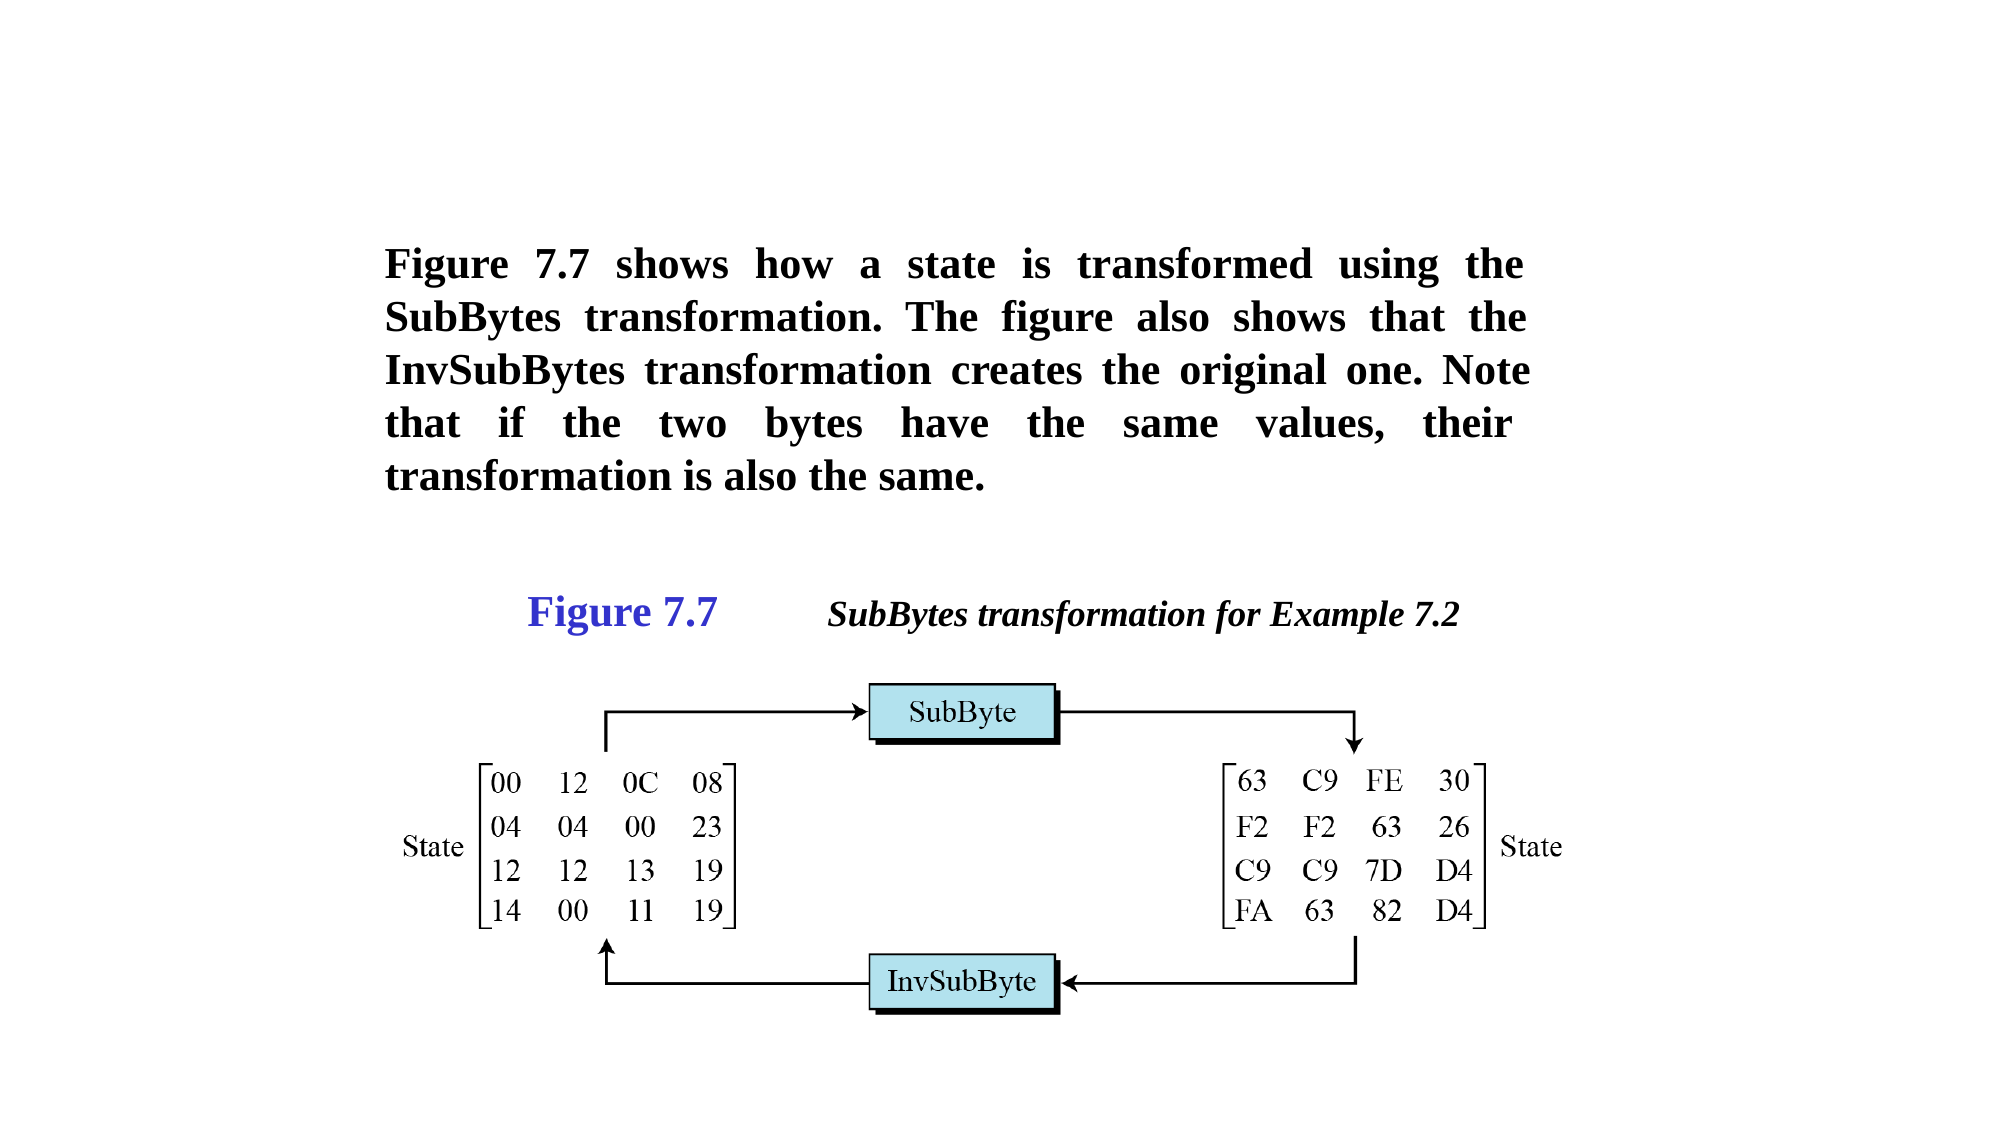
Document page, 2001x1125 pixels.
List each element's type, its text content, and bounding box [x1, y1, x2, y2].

text_box Figure 7.7 shows how a state is transformed using the SubBytes transformation. The figure also shows that the InvSubBytes transformation creates the original one. Note that if the two bytes have the same values, their transformation is also the same. Figure 7.7 SubBytes transformation for Example 7.2 [382, 232, 1552, 636]
text_box [403, 683, 1562, 1015]
